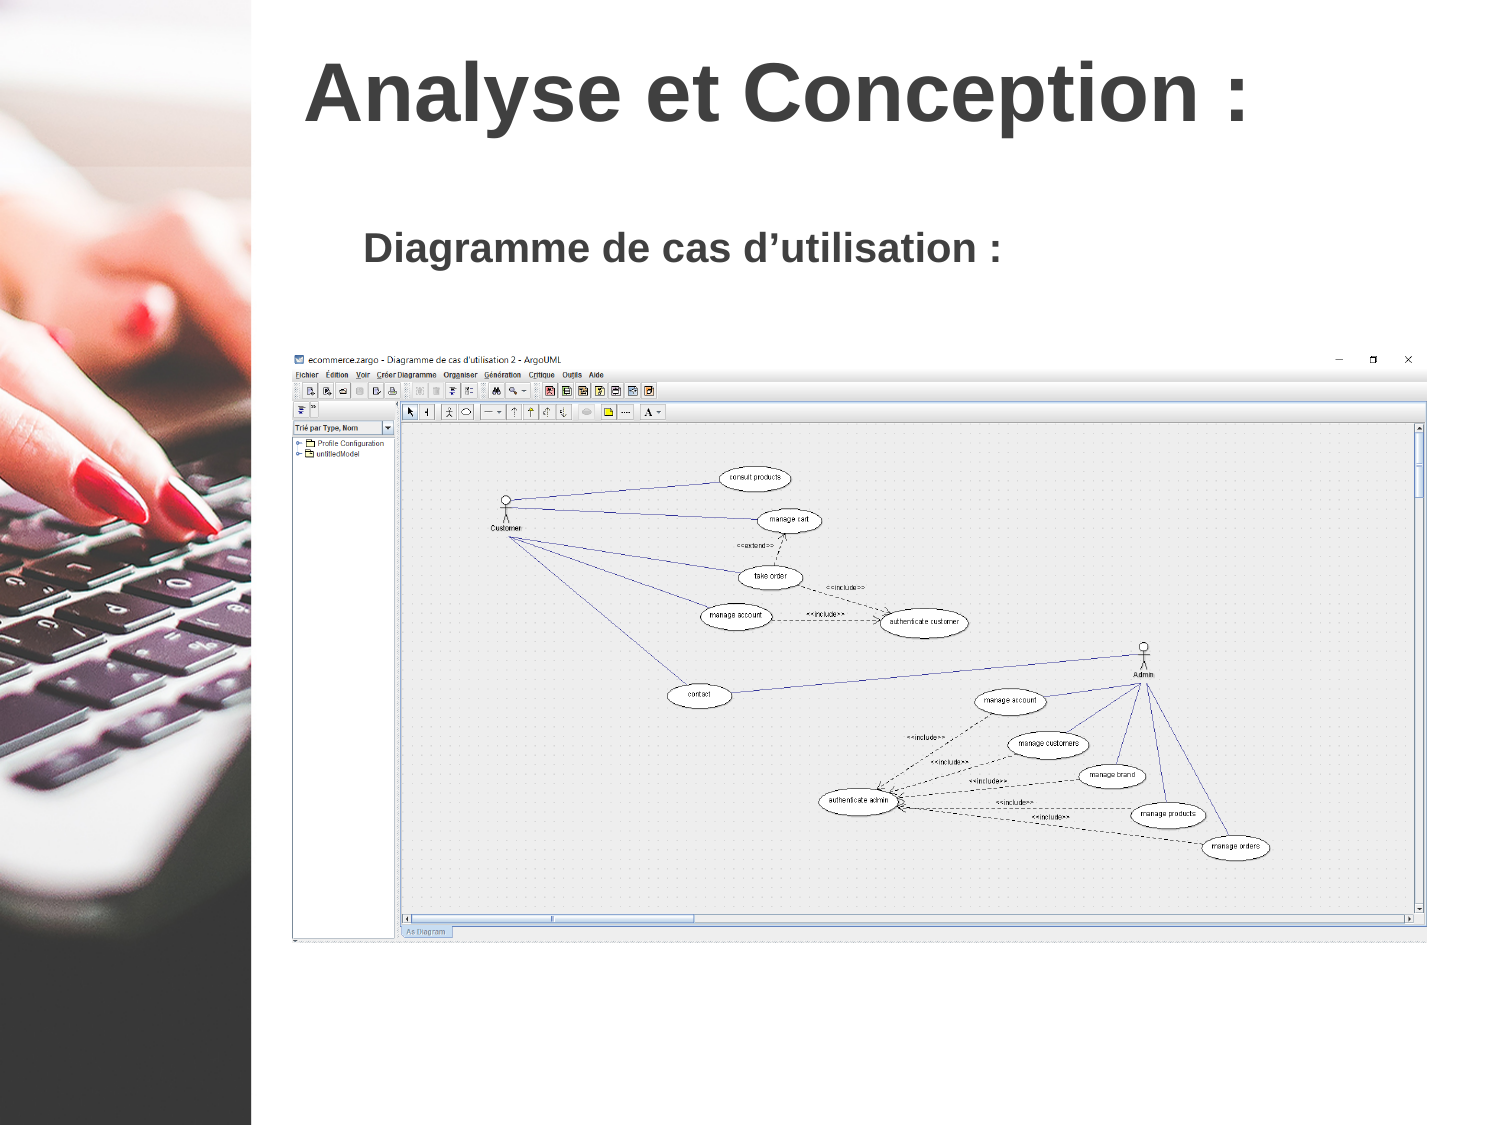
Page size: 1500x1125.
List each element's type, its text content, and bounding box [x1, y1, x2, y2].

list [292, 351, 1427, 943]
list Diagramme de cas d’utilisation : [348, 208, 1425, 284]
title Analyse et Conception : [265, 0, 1500, 176]
picture [0, 0, 1500, 1125]
